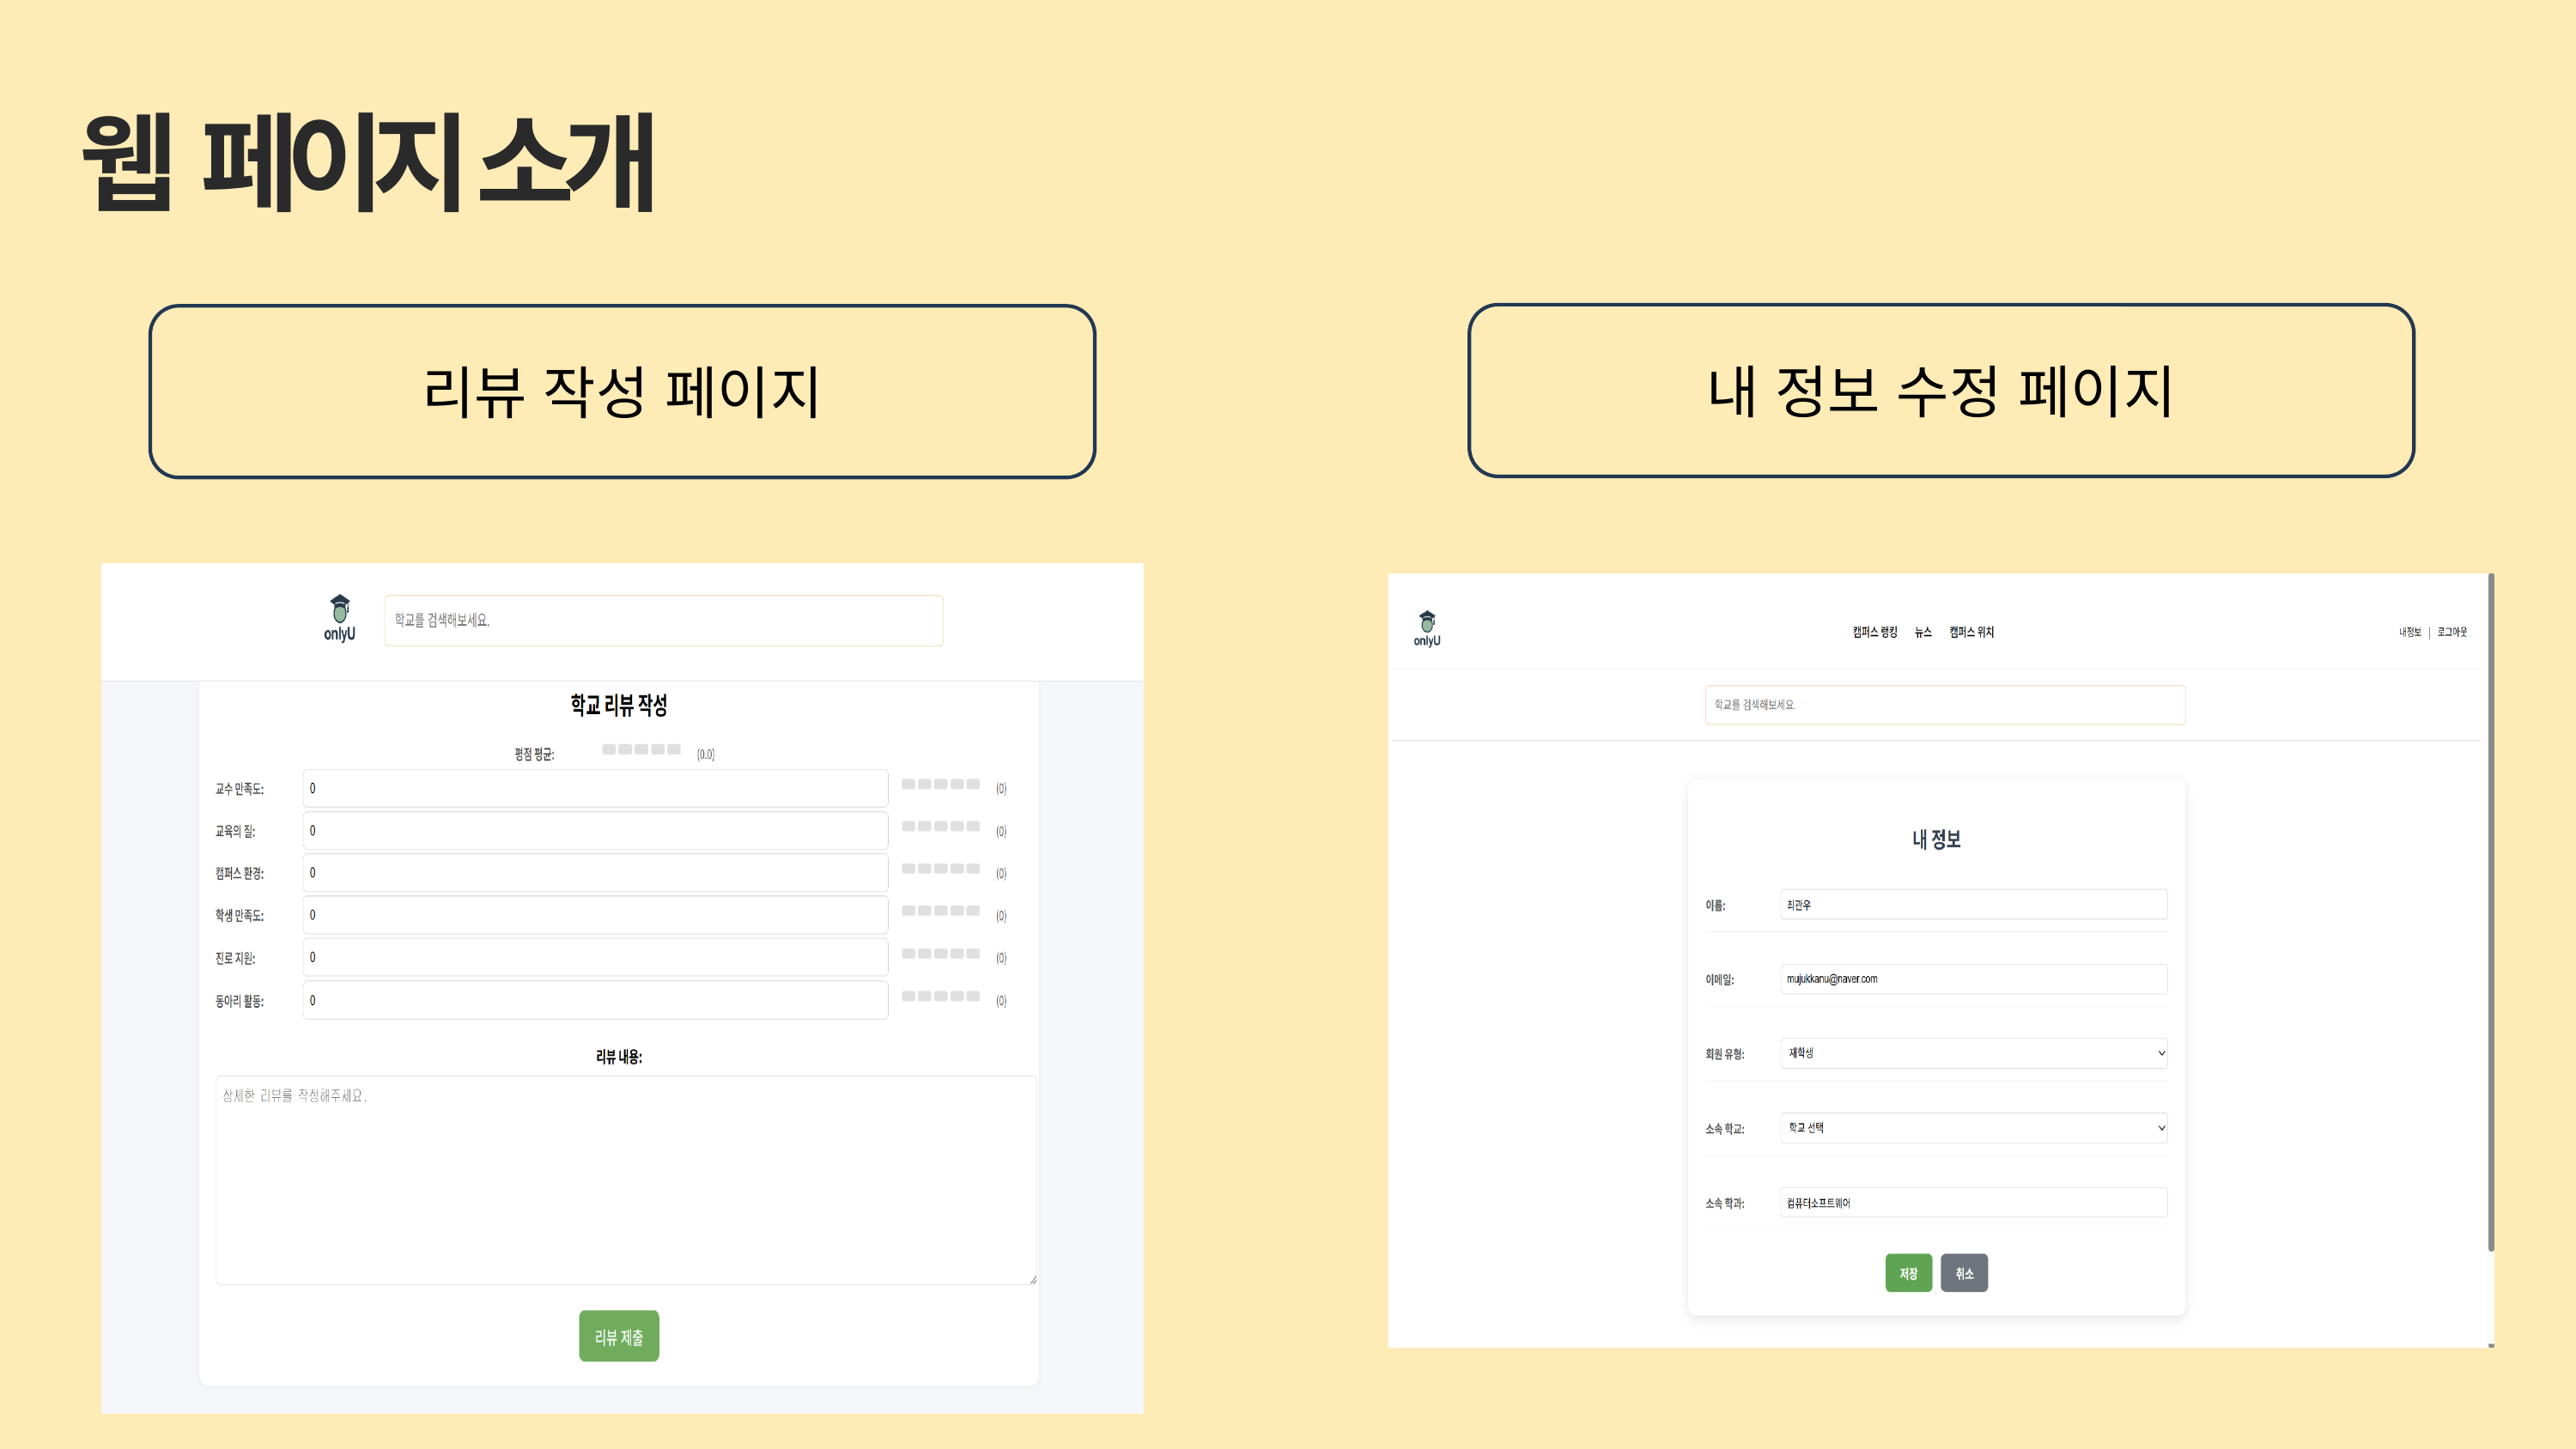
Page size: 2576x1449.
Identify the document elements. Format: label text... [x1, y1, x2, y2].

text_box 웹 페이지 소개 [64, 82, 677, 249]
text_box 내 정보 수정 페이지 [1467, 302, 2416, 479]
picture [100, 563, 1144, 1414]
text_box 리뷰 작성 페이지 [148, 304, 1097, 480]
picture [1388, 573, 2495, 1349]
